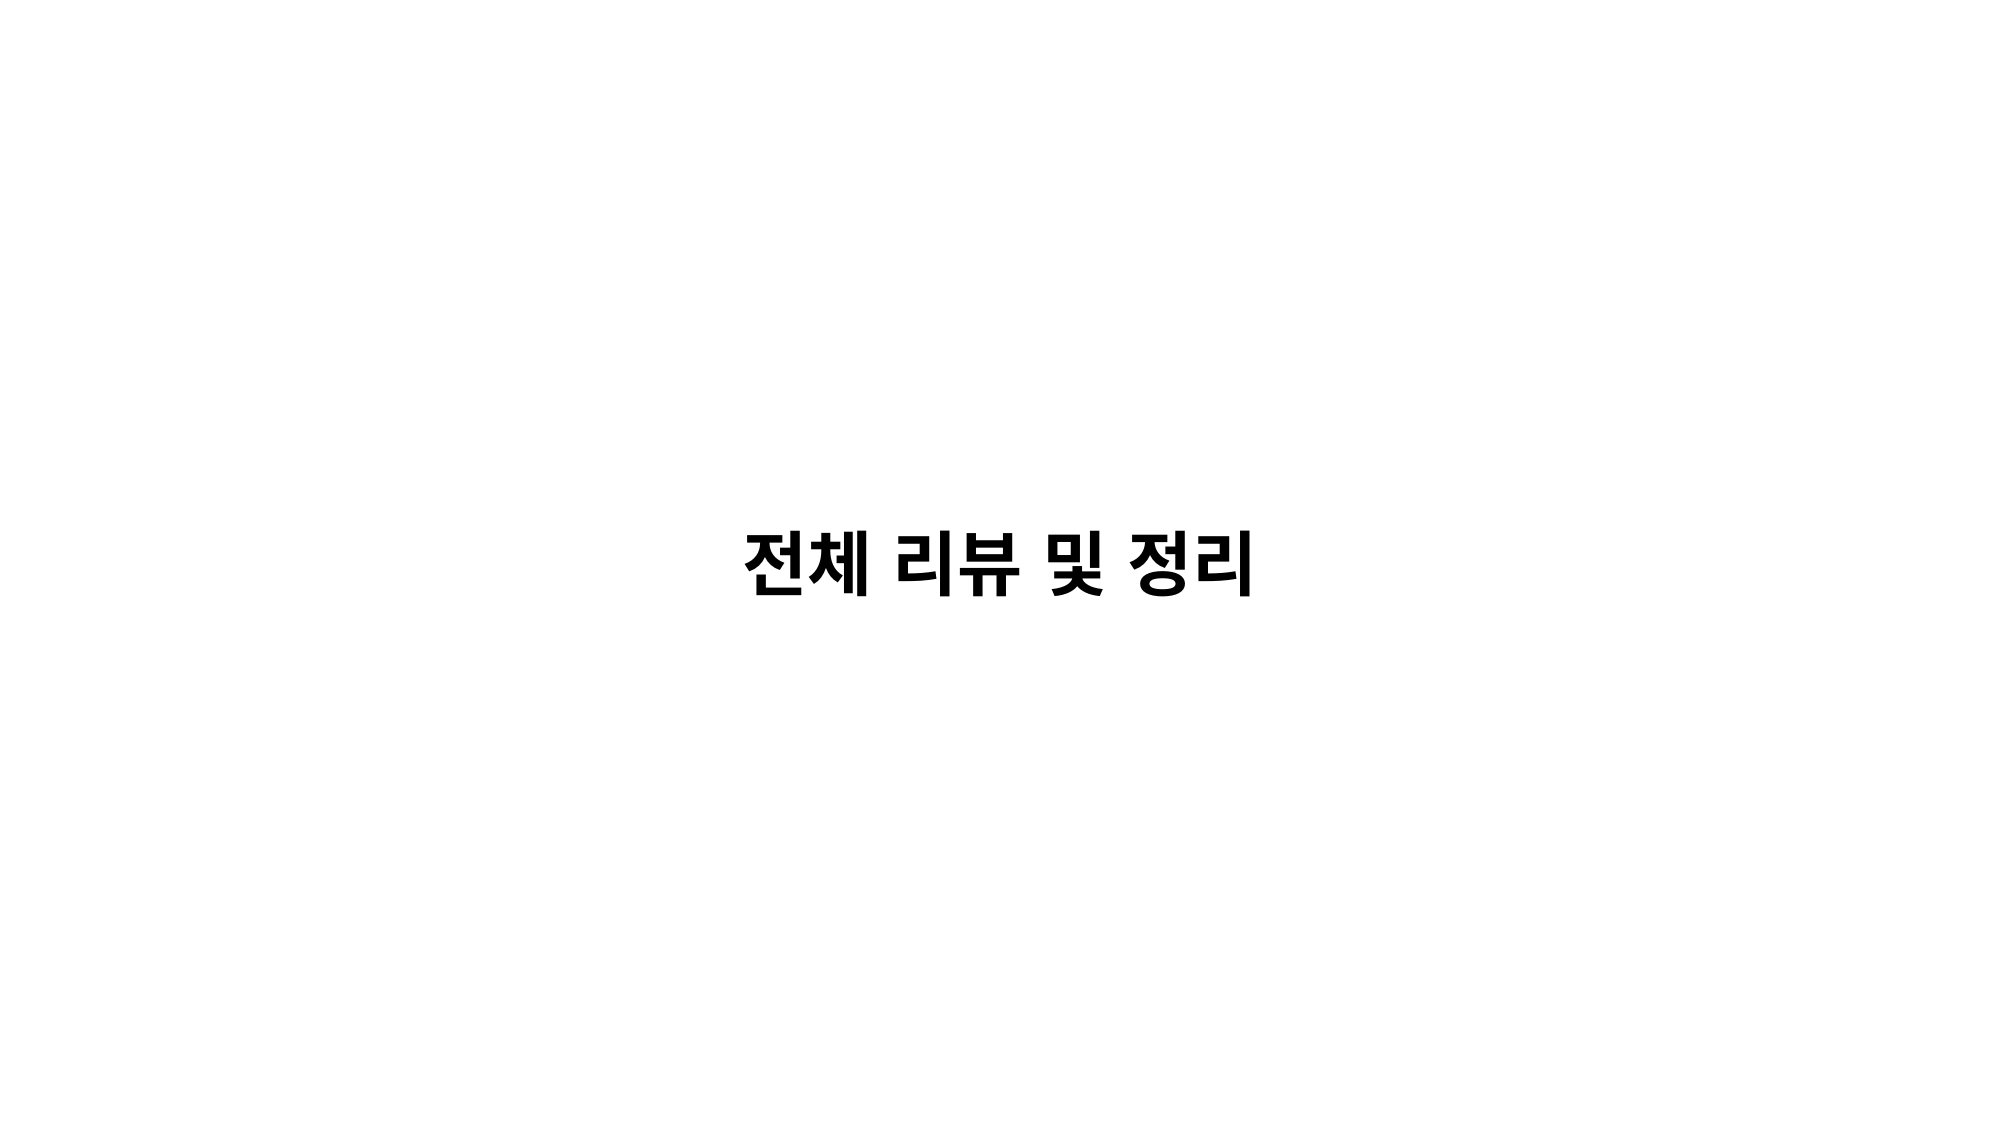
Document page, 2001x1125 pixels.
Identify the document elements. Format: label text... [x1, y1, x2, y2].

text_box 전체 리뷰 및 정리 [728, 511, 1272, 612]
